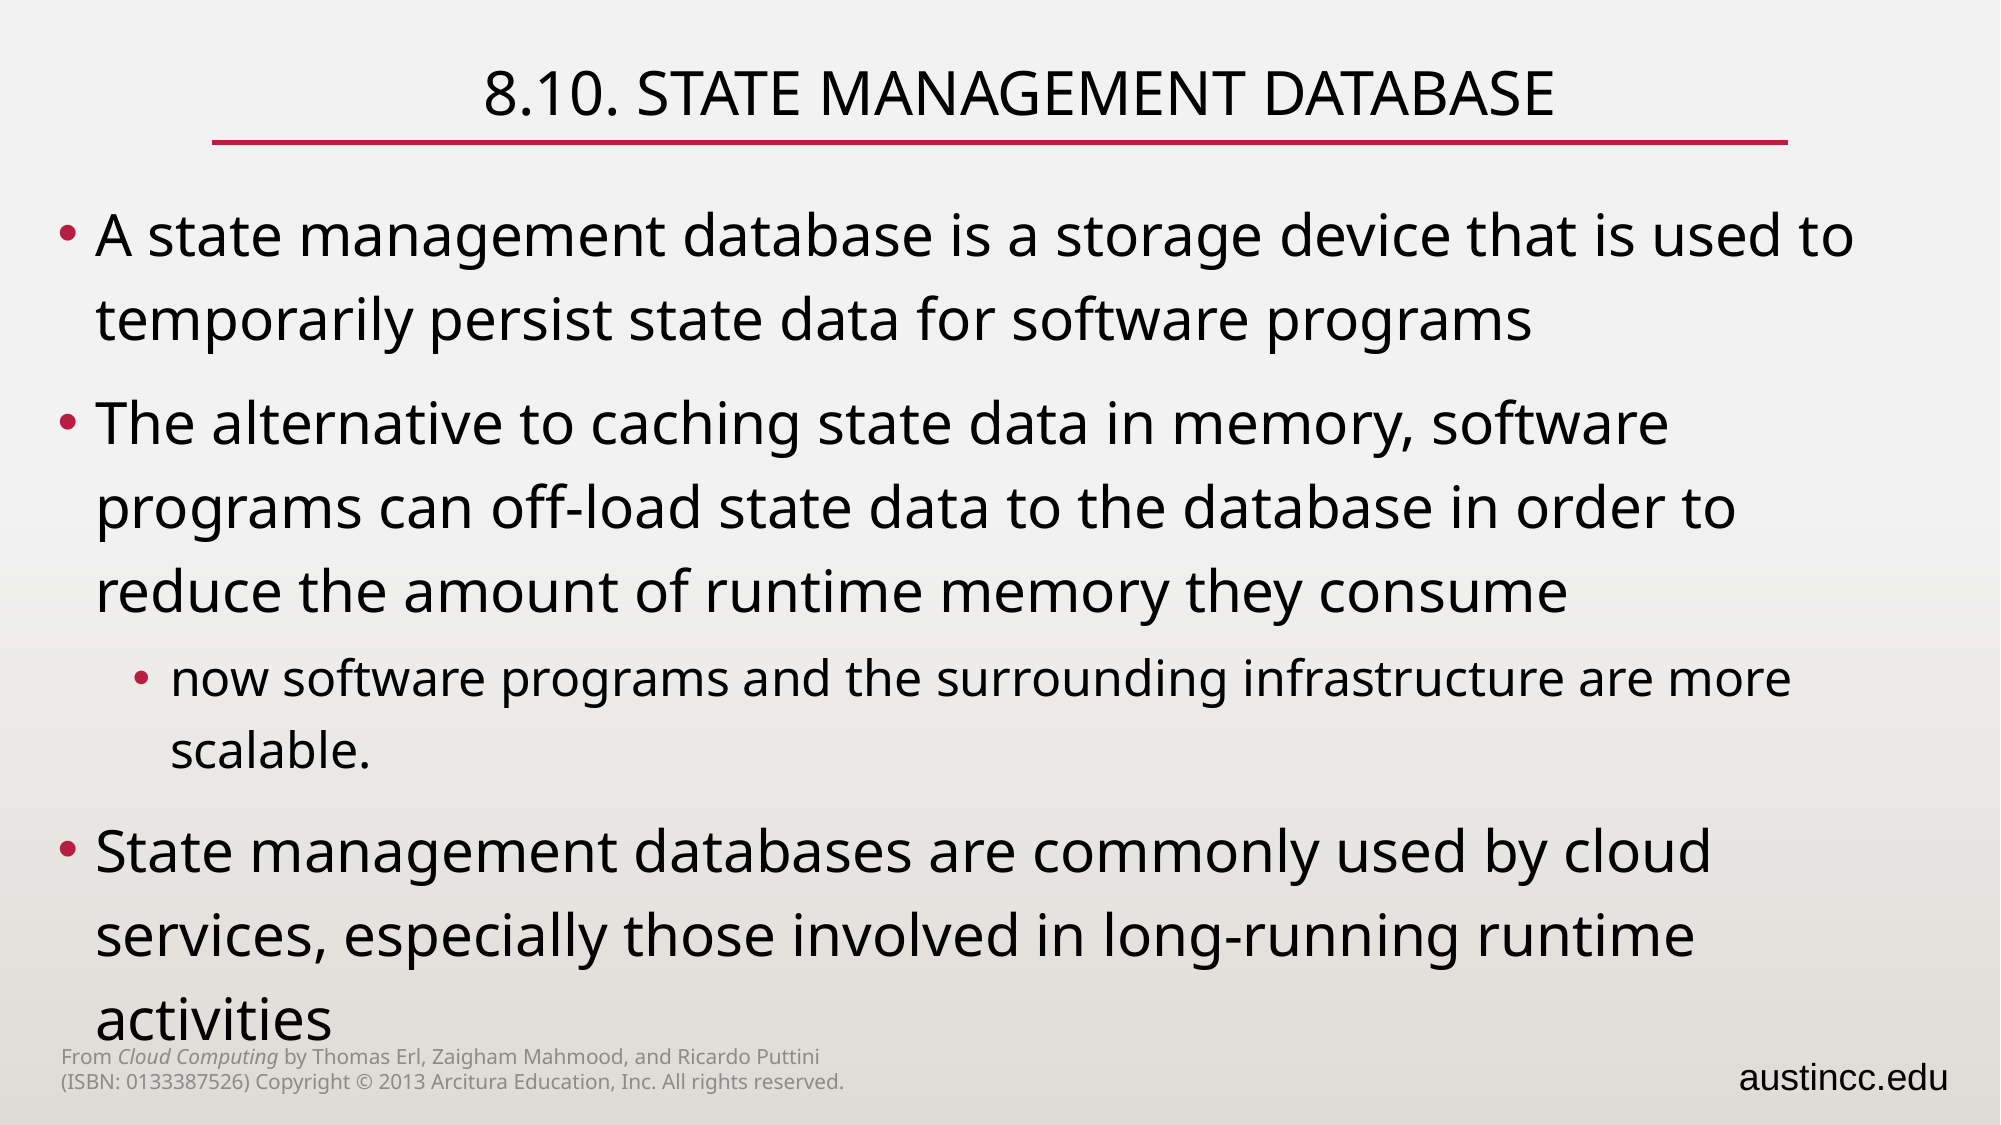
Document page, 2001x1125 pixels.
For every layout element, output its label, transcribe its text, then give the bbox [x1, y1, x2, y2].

list A state management database is a storage device that is used to temporarily persist state data for software programs The alternative to caching state data in memory, software programs can off-load state data to the database in order to reduce the amount of runtime memory they consume now software programs and the surrounding infrastructure are more scalable. State management databases are commonly used by cloud services, especially those involved in long-running runtime activities [42, 176, 1955, 1016]
title 8.10. State Management Database [232, 54, 1808, 137]
footer From Cloud Computing by Thomas Erl, Zaigham Mahmood, and Ricardo Puttini (ISBN: 0133387526) Copyright © 2013 Arcitura Education, Inc. All rights reserved. [45, 1043, 1021, 1095]
